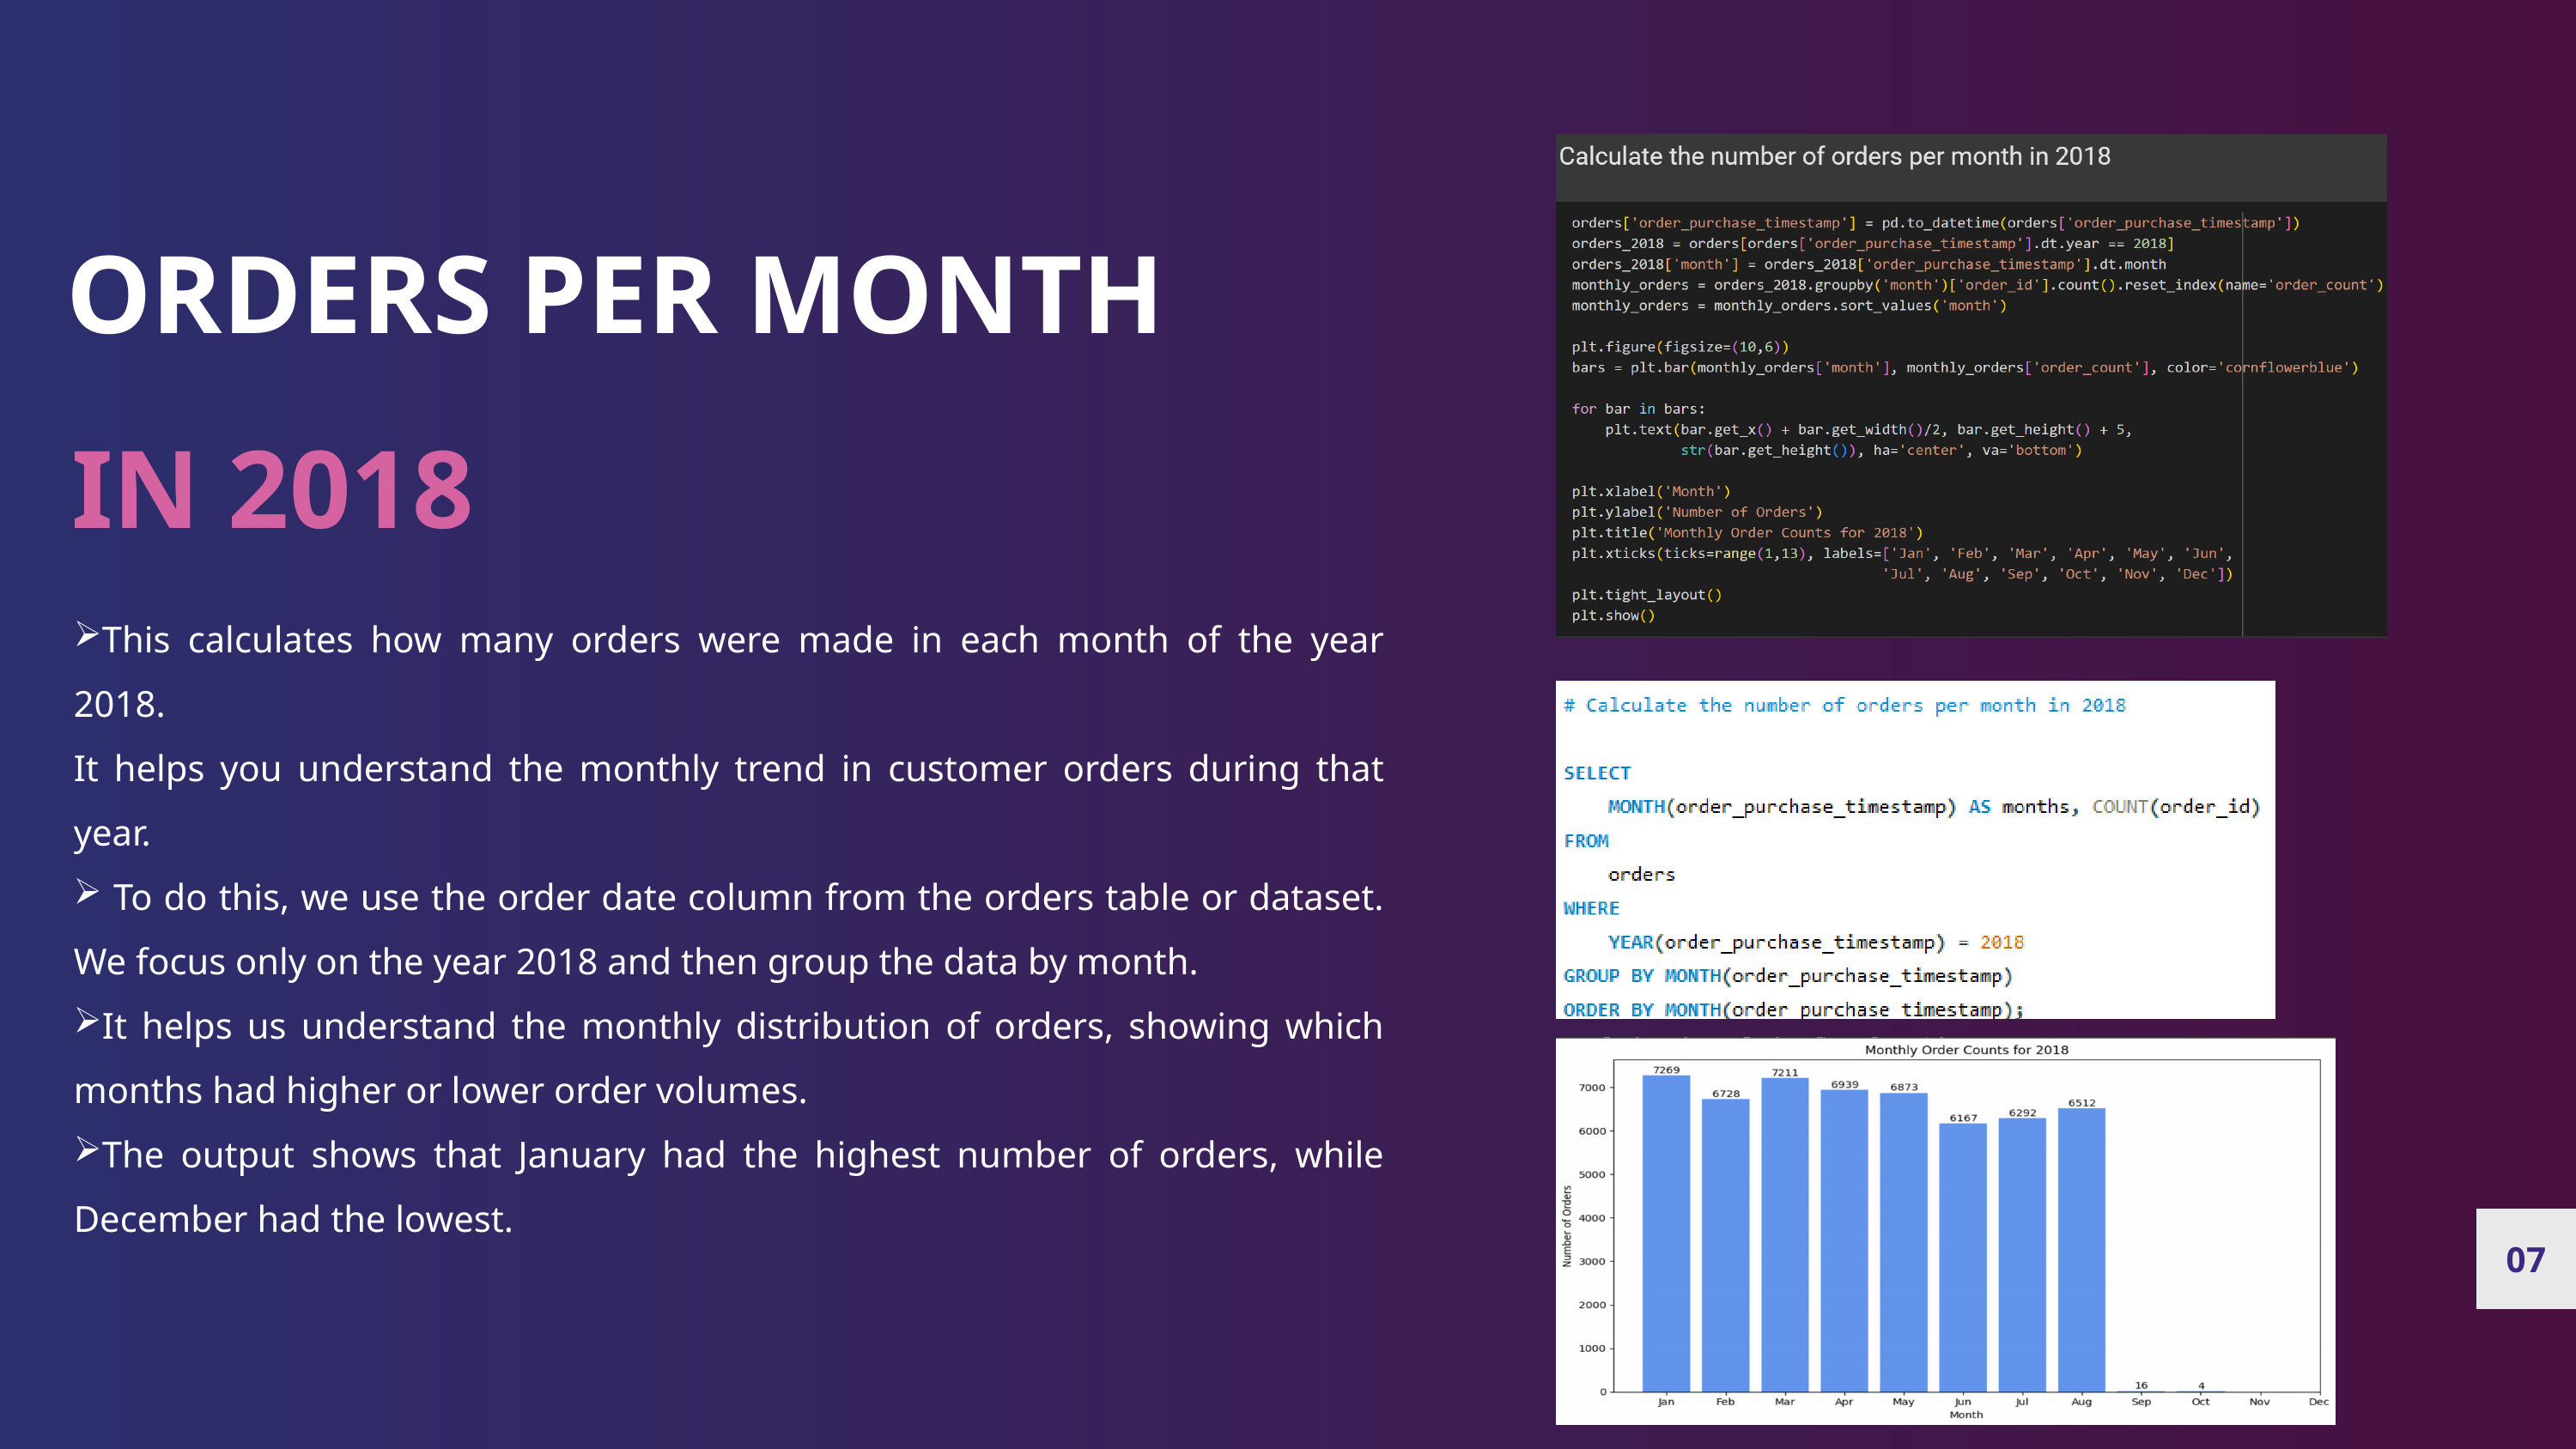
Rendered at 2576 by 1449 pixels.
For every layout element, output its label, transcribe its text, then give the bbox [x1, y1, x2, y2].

picture [1556, 681, 2276, 1019]
text_box IN 2018 [71, 401, 830, 550]
text_box This calculates how many orders were made in each month of the year 2018. It helps you understand the monthly trend in customer orders during that year. To do this, we use the order date column from the orders table or dataset. We focus only on the year 2018 and then group the data by month. It helps us understand the monthly distribution of orders, showing which months had higher or lower order volumes. The output shows that January had the highest number of orders, while December had the lowest. [73, 595, 1385, 1240]
picture [1556, 133, 2387, 639]
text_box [2476, 1209, 2576, 1309]
text_box ORDERS PER MONTH [66, 206, 1466, 355]
picture [1556, 1037, 2336, 1425]
